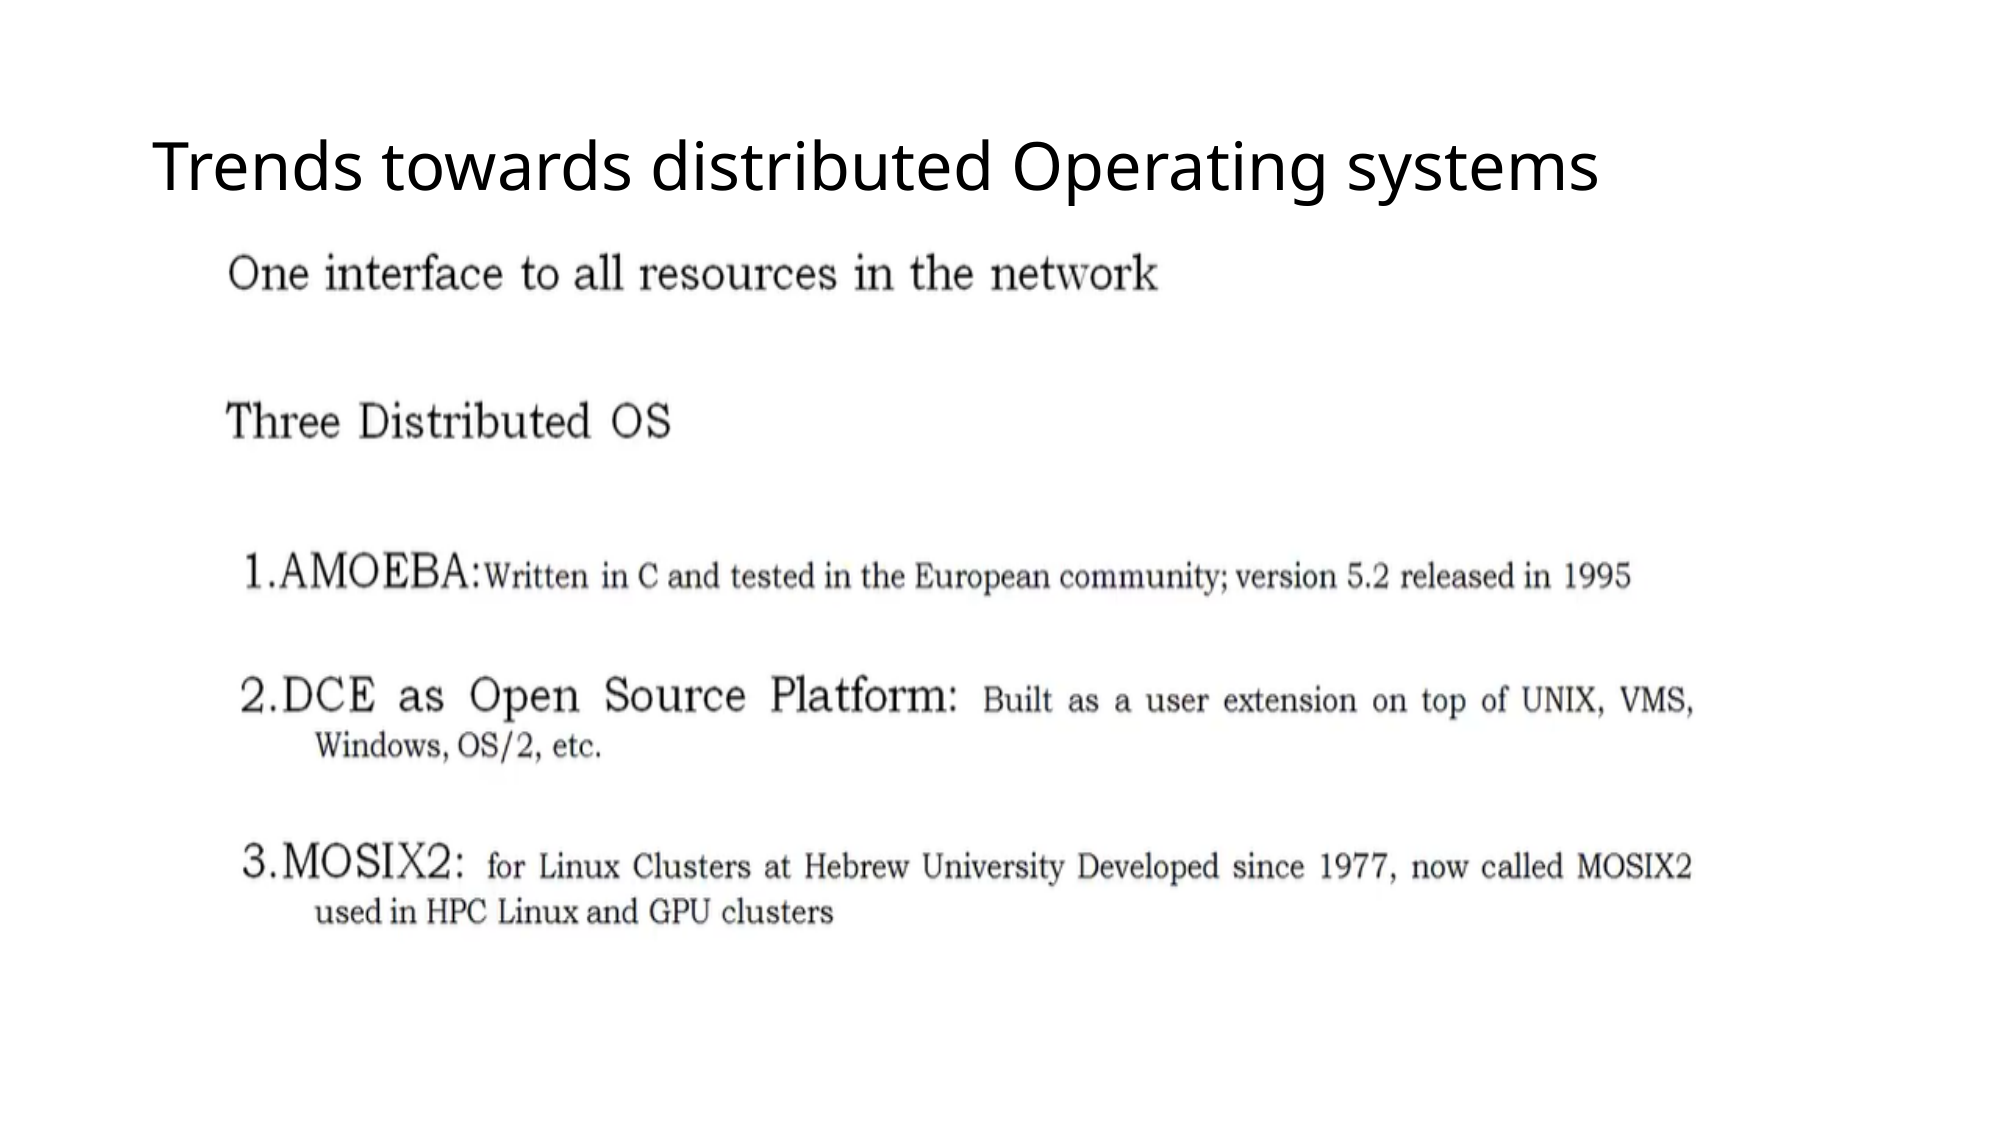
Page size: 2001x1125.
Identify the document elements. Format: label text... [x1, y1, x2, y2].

title Trends towards distributed Operating systems [137, 59, 1863, 278]
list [217, 239, 1783, 951]
